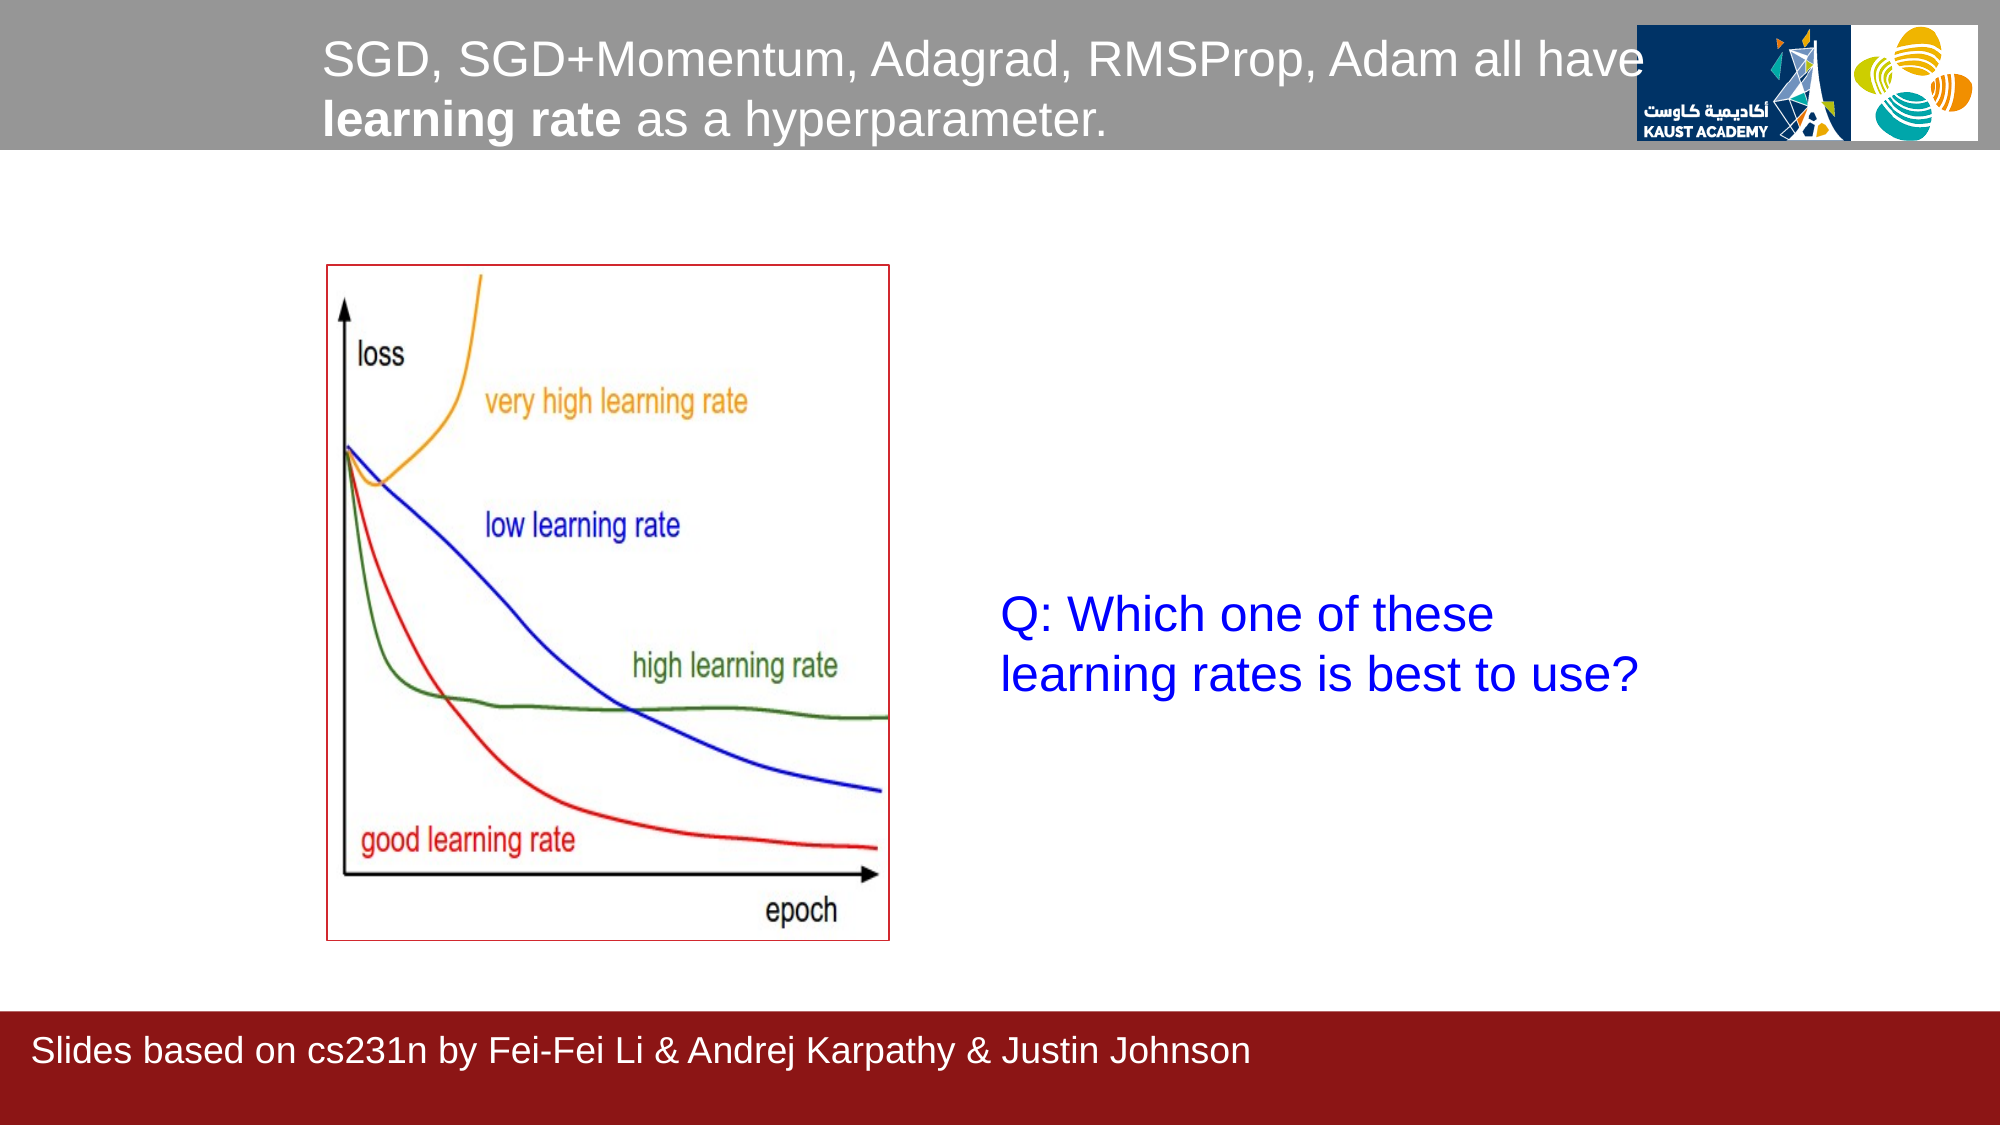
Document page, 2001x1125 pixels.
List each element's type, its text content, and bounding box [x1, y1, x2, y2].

text_box SGD, SGD+Momentum, Adagrad, RMSProp, Adam all have learning rate as a hyperparameter. [306, 11, 1719, 154]
text_box Q: Which one of these learning rates is best to use? [985, 566, 1694, 875]
picture [1719, 25, 1978, 141]
picture [327, 265, 889, 940]
